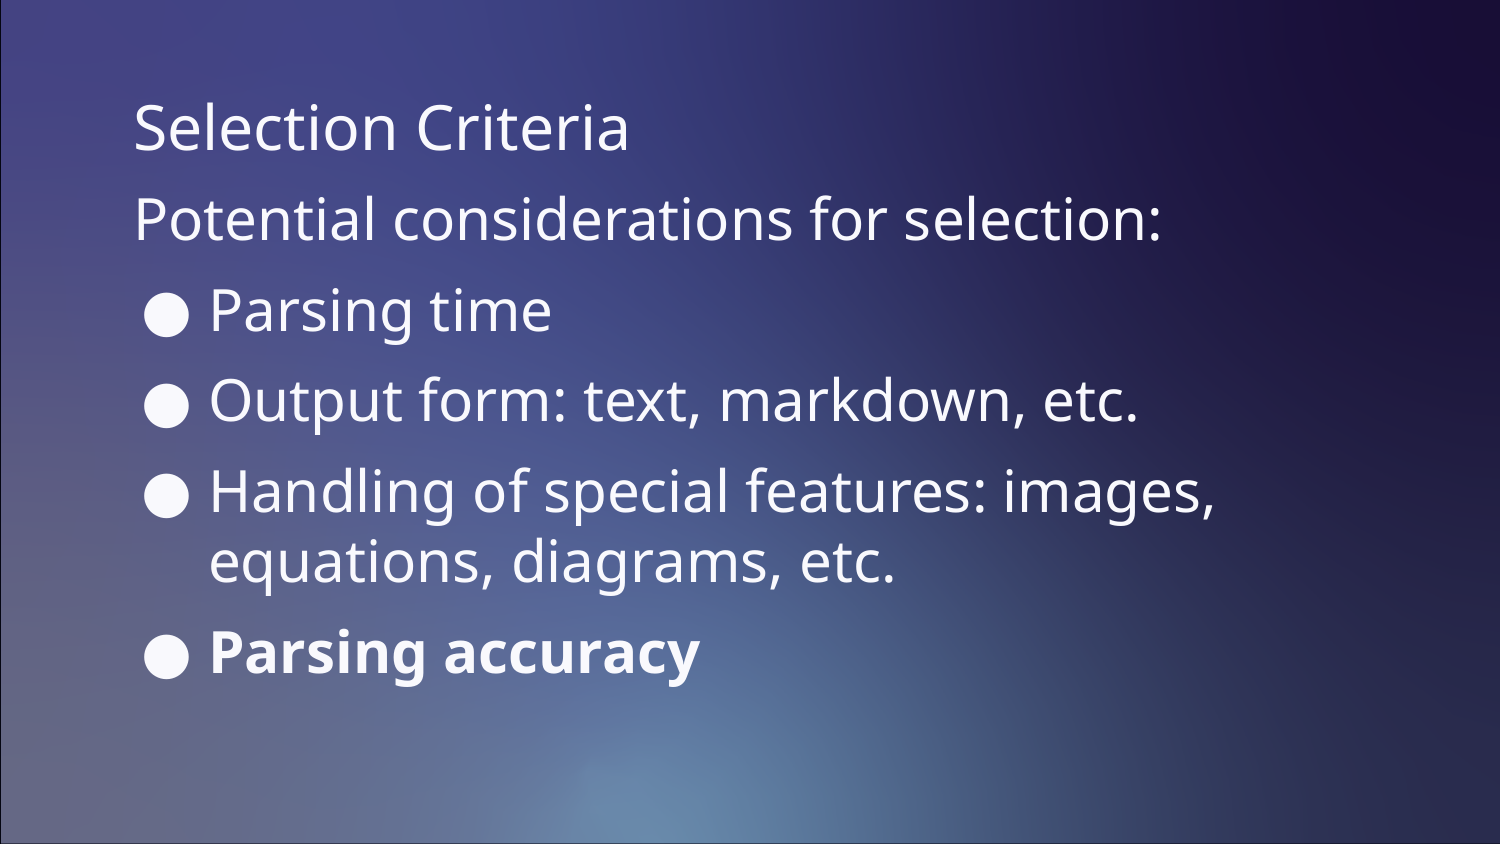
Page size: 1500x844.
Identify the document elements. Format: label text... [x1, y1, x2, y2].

title Selection Criteria [118, 72, 1382, 166]
list Potential considerations for selection: Parsing time Output form: text, markdown, etc. Handling of special features: images, equations, diagrams, etc. Parsing accuracy [118, 166, 1421, 774]
picture [0, 0, 1500, 844]
